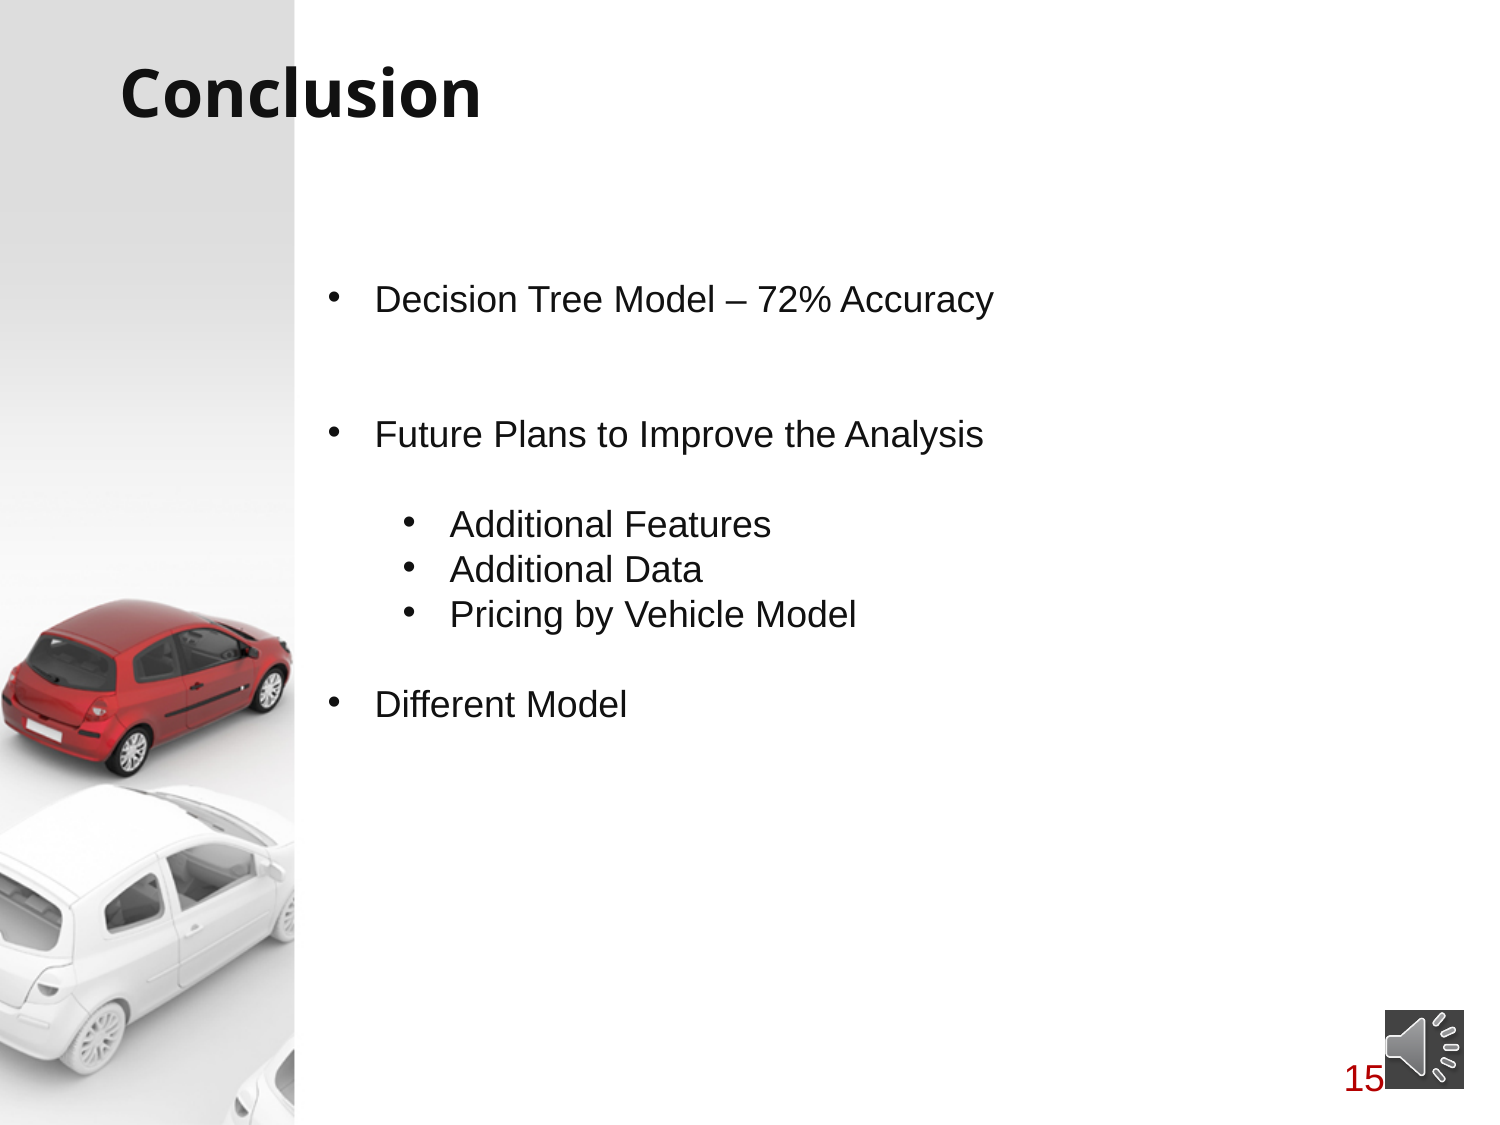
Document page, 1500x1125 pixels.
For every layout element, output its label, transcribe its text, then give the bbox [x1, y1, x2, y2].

text_box 15 [1328, 1046, 1424, 1107]
title Conclusion [104, 30, 1471, 150]
text_box Decision Tree Model – 72% Accuracy Future Plans to Improve the Analysis Additional Features Additional Data Pricing by Vehicle Model Different Model [312, 267, 1388, 732]
picture [0, 0, 1500, 1125]
